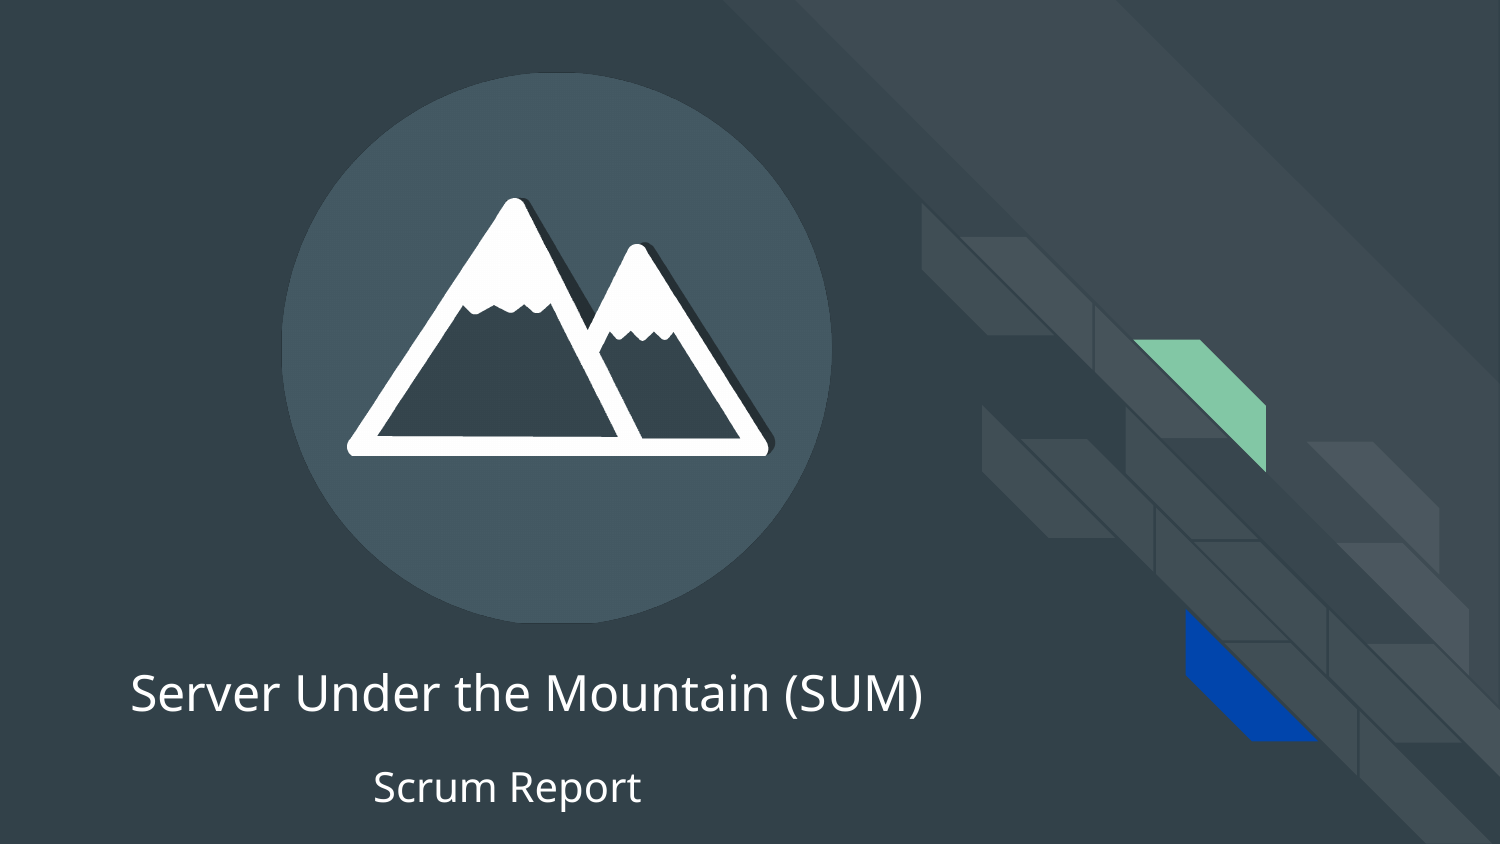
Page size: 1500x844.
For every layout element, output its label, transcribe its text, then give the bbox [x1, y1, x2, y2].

title Scrum Report [358, 728, 725, 844]
picture [240, 63, 842, 705]
title Server Under the Mountain (SUM) [115, 625, 1000, 758]
